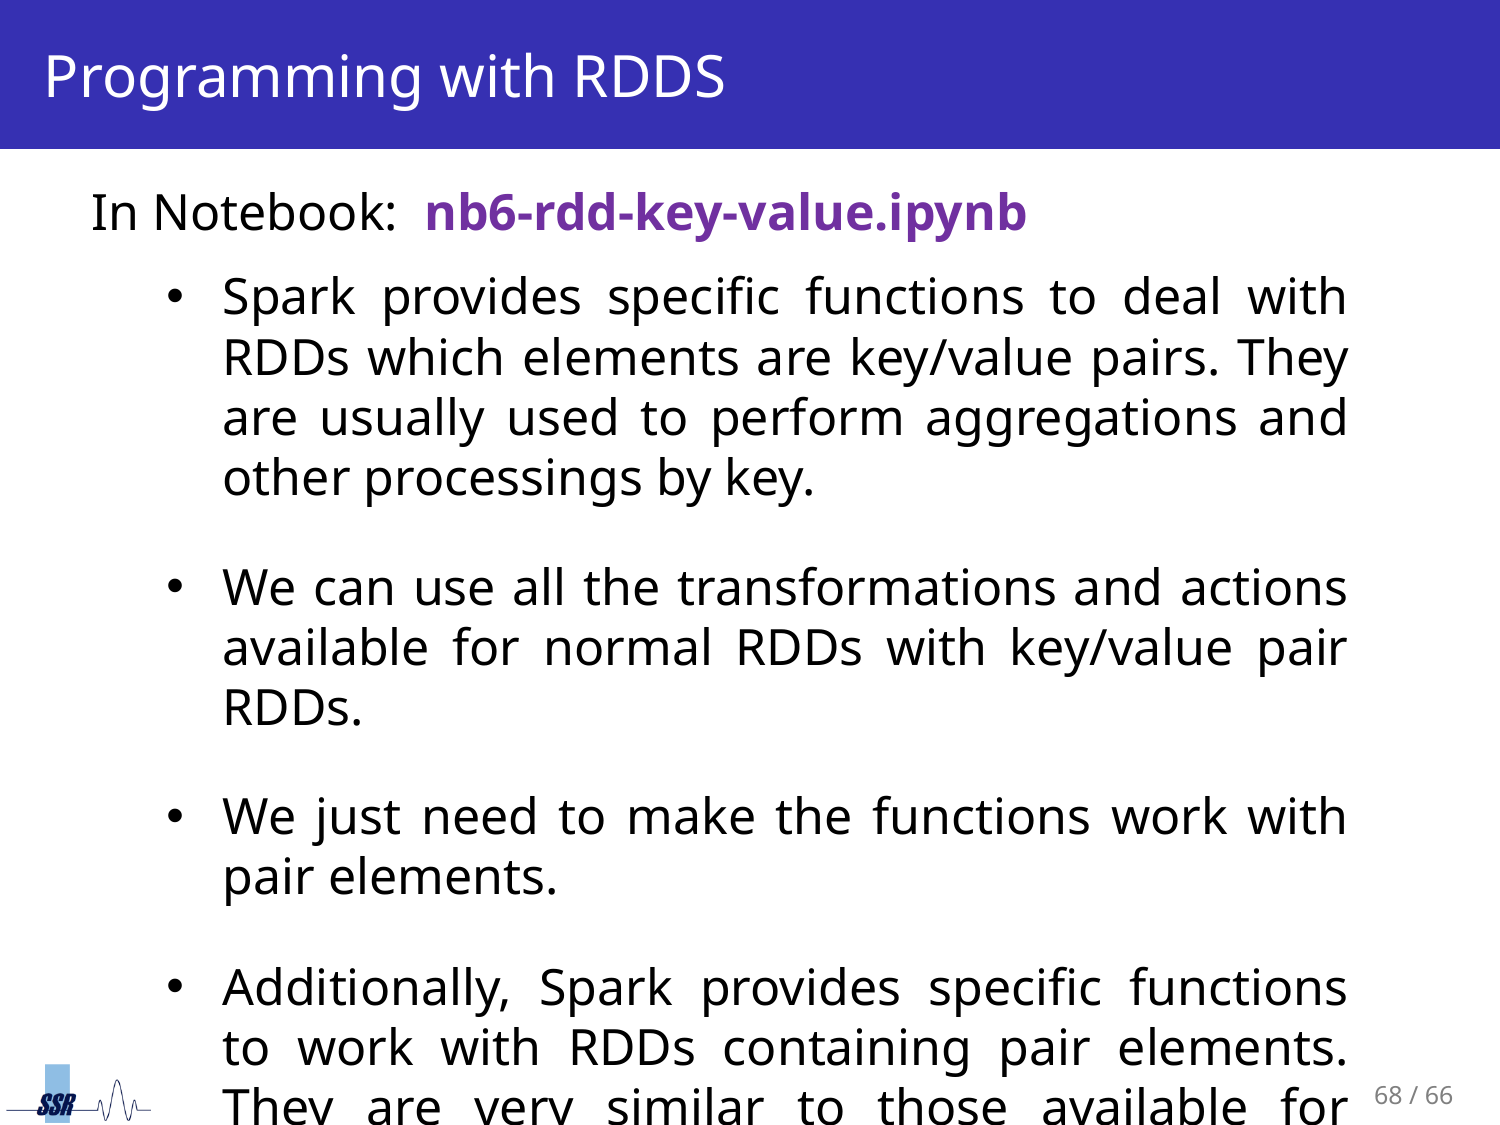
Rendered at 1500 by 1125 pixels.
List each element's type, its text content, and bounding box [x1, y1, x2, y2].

text_box In Notebook: nb6-rdd-key-value.ipynb Spark provides specific functions to deal with RDDs which elements are key/value pairs. They are usually used to perform aggregations and other processings by key. We can use all the transformations and actions available for normal RDDs with key/value pair RDDs. We just need to make the functions work with pair elements. Additionally, Spark provides specific functions to work with RDDs containing pair elements. They are very similar to those available for general RDDs. [76, 172, 1365, 1125]
title Programming with RDDS [0, 0, 1500, 151]
picture [1, 1062, 76, 1125]
